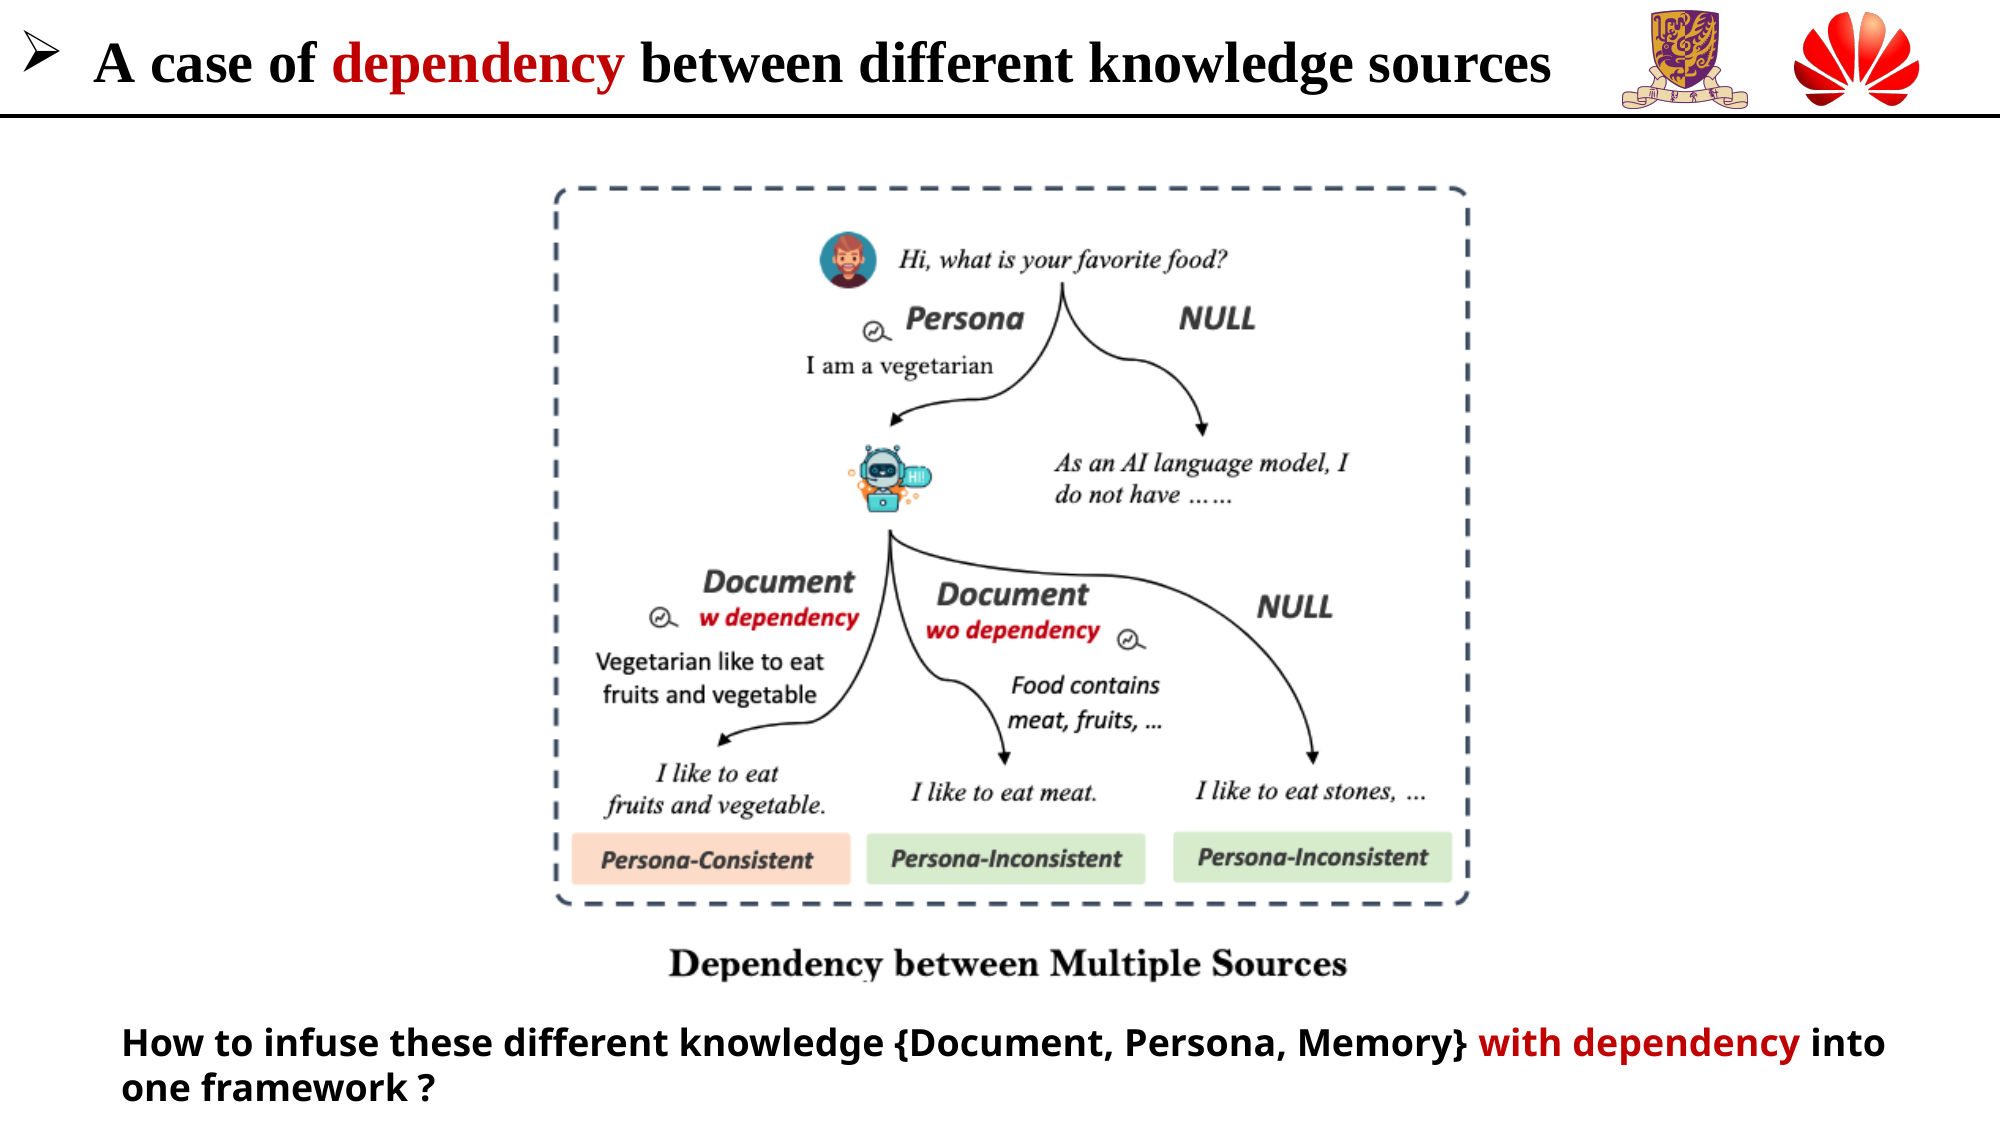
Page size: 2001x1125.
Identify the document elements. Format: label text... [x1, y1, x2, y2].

picture [1622, 10, 1748, 109]
picture [1794, 8, 1920, 109]
text_box How to infuse these different knowledge {Document, Persona, Memory} with dependency into one framework ? [106, 1011, 1974, 1117]
text_box A case of dependency between different knowledge sources [0, 16, 1622, 102]
picture [520, 172, 1480, 1006]
